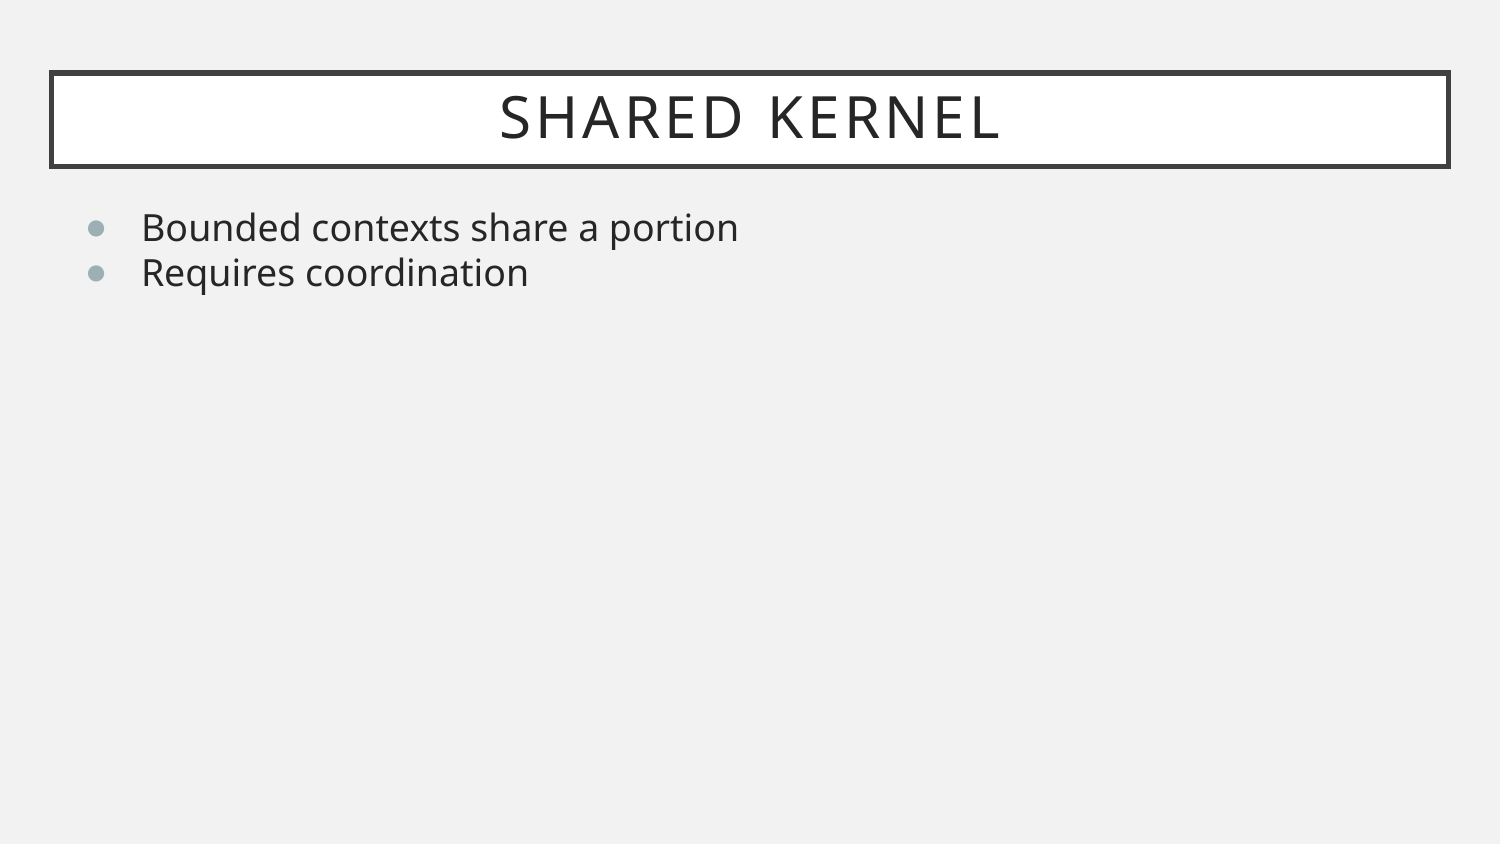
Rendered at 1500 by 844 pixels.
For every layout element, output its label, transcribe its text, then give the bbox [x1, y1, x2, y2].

title Shared Kernel [49, 70, 1451, 169]
list Bounded contexts share a portion Requires coordination [51, 189, 1449, 750]
